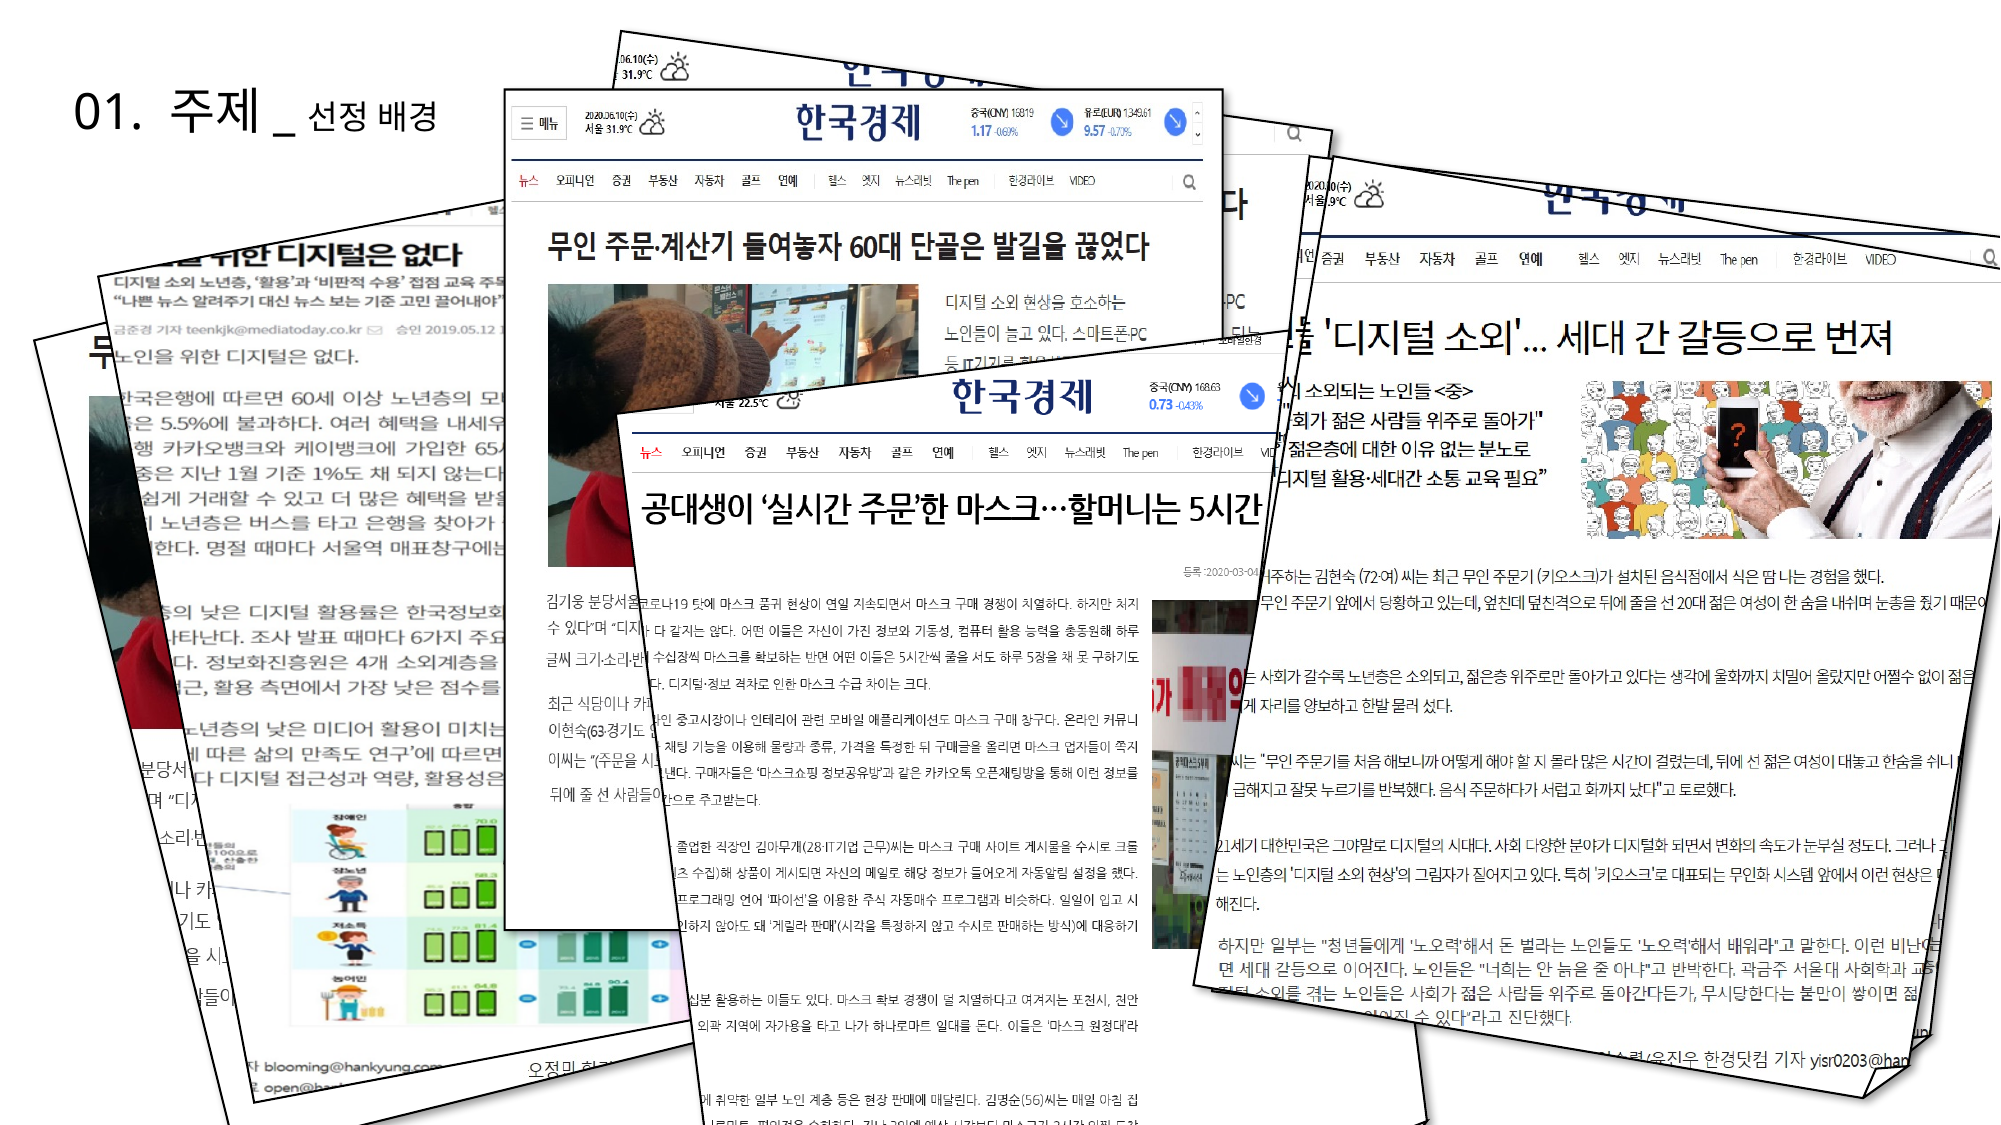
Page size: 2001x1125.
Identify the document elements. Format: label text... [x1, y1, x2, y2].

picture [1329, 158, 1544, 194]
picture [1596, 1051, 1909, 1096]
picture [220, 1083, 523, 1125]
picture [1867, 1068, 1902, 1093]
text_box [504, 76, 1278, 930]
picture [1977, 236, 2001, 645]
picture [616, 33, 927, 76]
picture [1463, 176, 1615, 194]
text_box 01. 주제_선정 배경 [59, 71, 484, 147]
picture [1307, 158, 1331, 194]
text_box [697, 930, 1431, 1125]
picture [252, 1083, 347, 1101]
picture [100, 273, 124, 402]
picture [1195, 930, 1258, 994]
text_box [1258, 194, 1977, 1051]
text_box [124, 202, 889, 1083]
picture [36, 324, 124, 694]
picture [1278, 125, 1330, 194]
